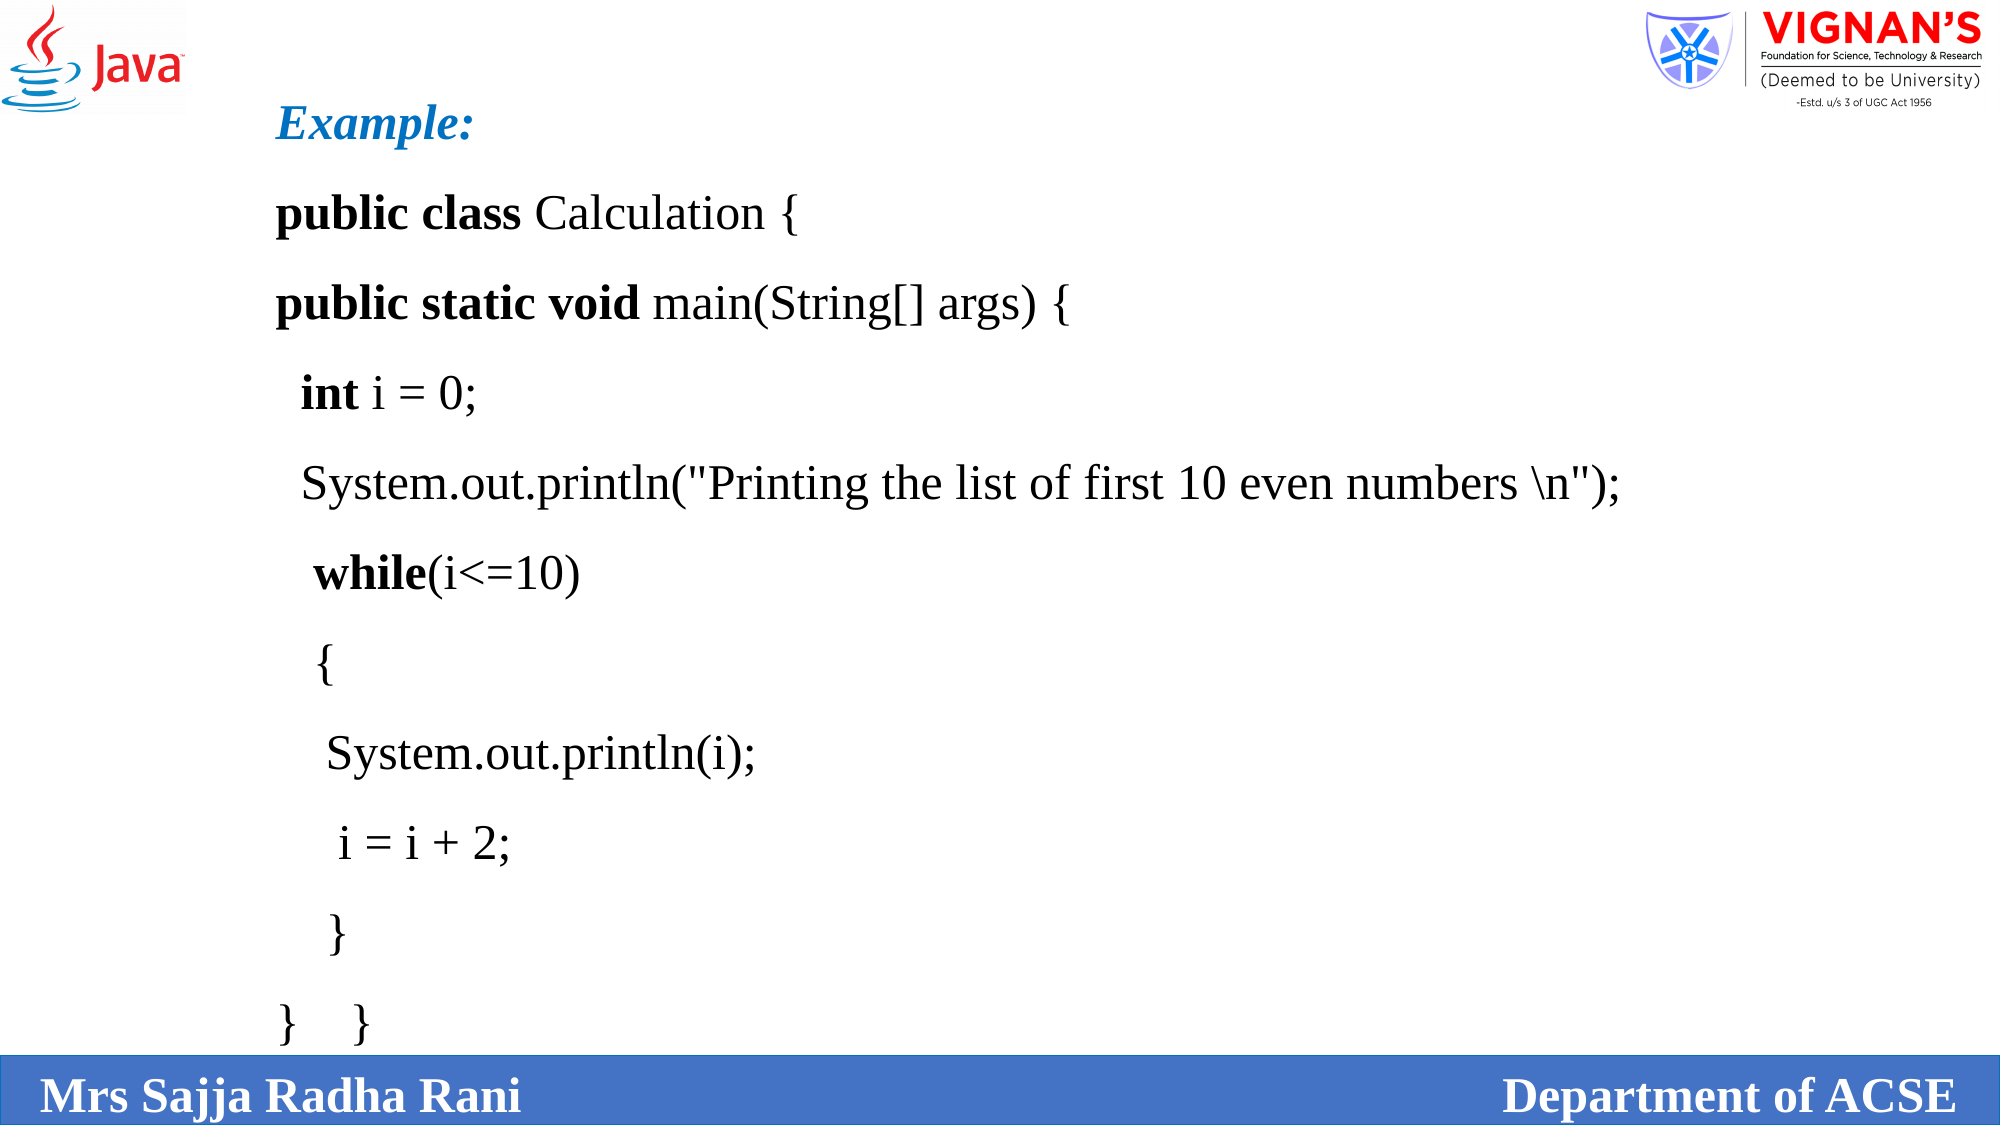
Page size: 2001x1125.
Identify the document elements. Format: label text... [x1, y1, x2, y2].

text_box Example: public class Calculation { public static void main(String[] args) { int i = 0; System.out.println("Printing the list of first 10 even numbers \n"); while(i<=10) { System.out.println(i); i = i + 2; } } } [260, 52, 1824, 1057]
picture [1631, 0, 2000, 116]
picture [0, 0, 186, 116]
